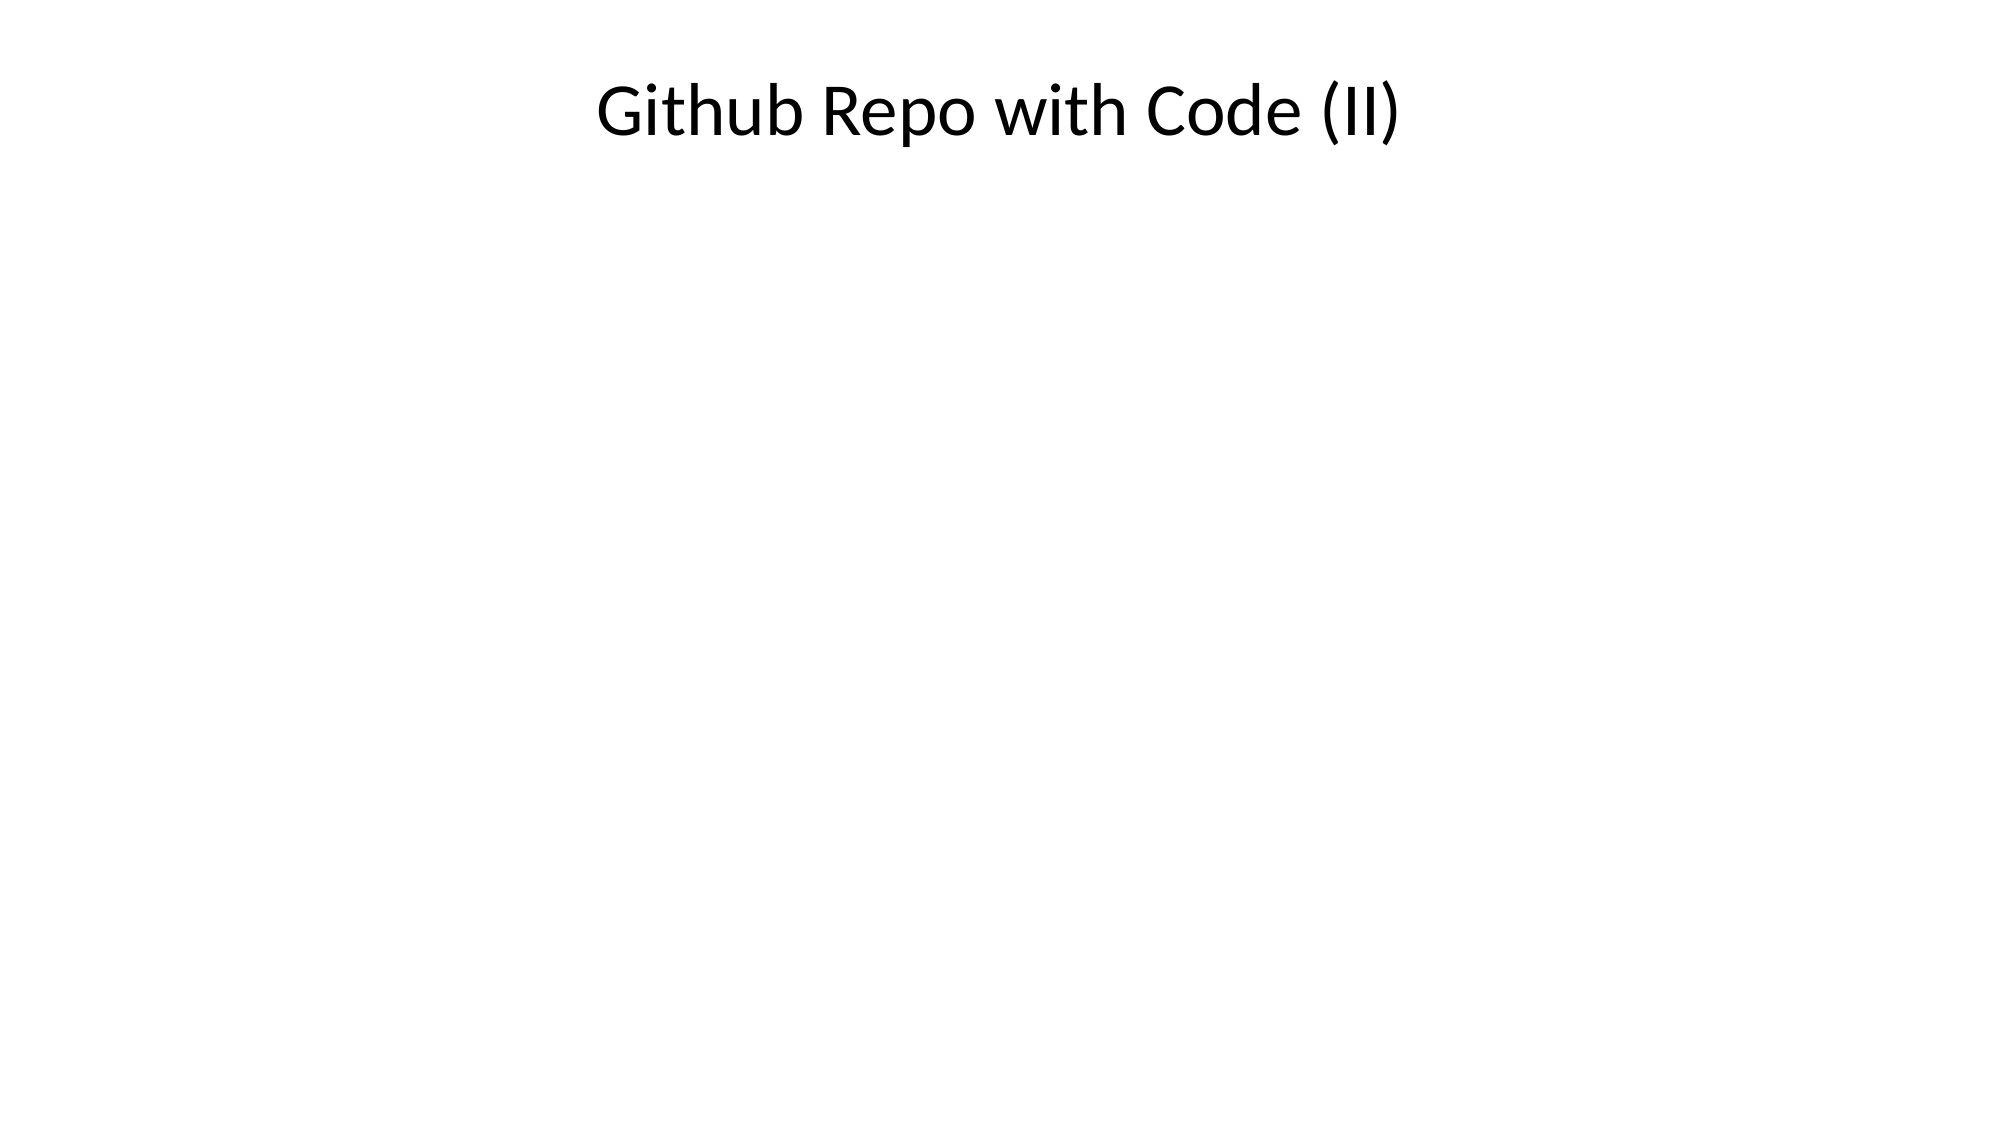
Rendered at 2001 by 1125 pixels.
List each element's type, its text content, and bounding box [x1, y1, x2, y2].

title Github Repo with Code (II) [137, 59, 1863, 163]
